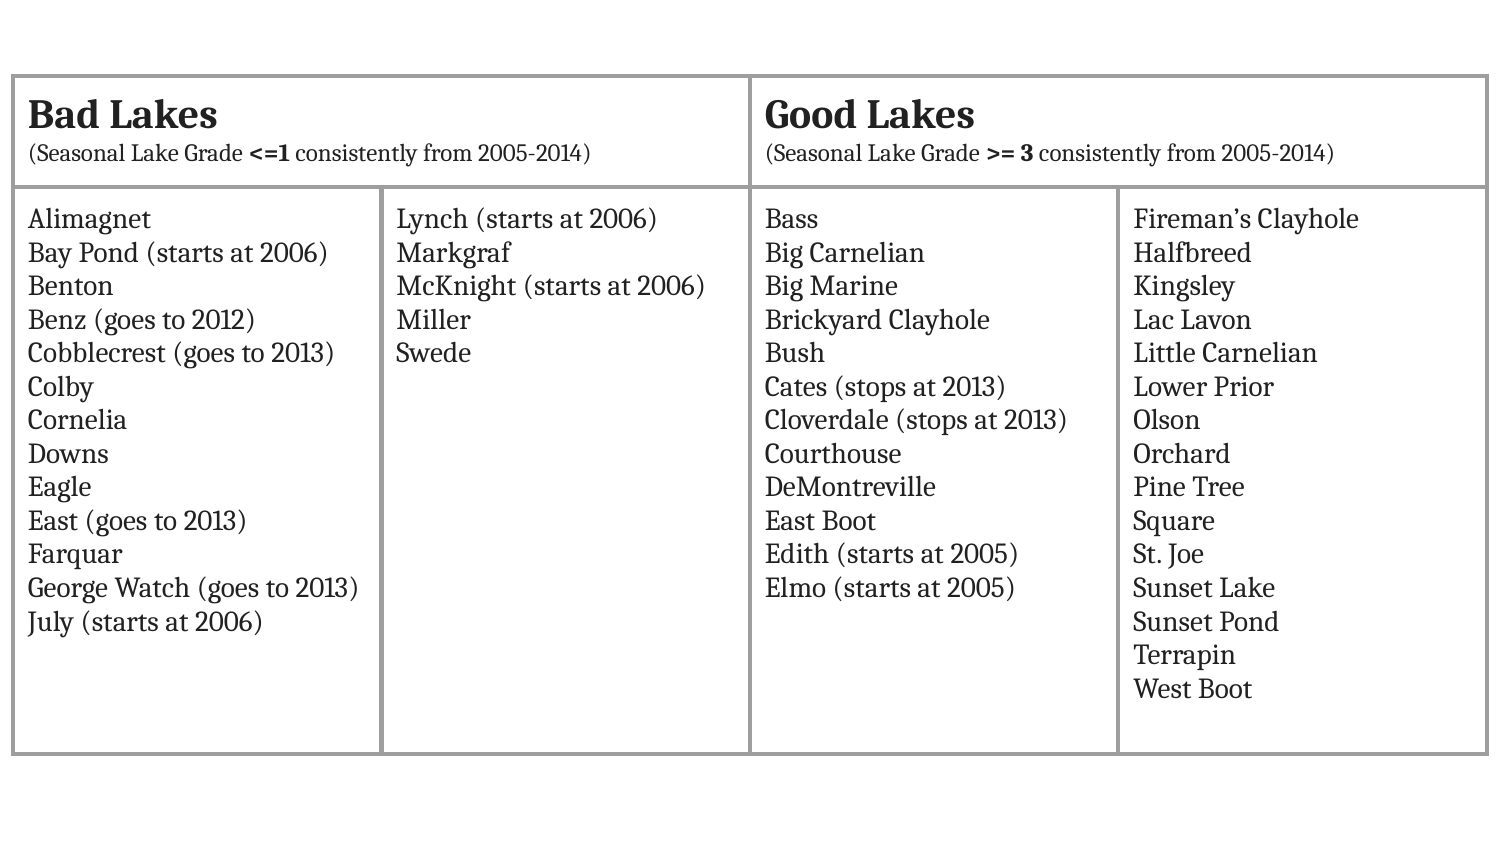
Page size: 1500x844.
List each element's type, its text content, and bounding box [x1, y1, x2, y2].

table_cell Bass Big Carnelian Big Marine Brickyard Clayhole Bush Cates (stops at 2013) Cloverdale (stops at 2013) Courthouse DeMontreville East Boot Edith (starts at 2005) Elmo (starts at 2005) [752, 189, 1116, 752]
table_cell Alimagnet Bay Pond (starts at 2006) Benton Benz (goes to 2012) Cobblecrest (goes to 2013) Colby Cornelia Downs Eagle East (goes to 2013) Farquar George Watch (goes to 2013) July (starts at 2006) [15, 189, 379, 752]
table_header Good Lakes (Seasonal Lake Grade >= 3 consistently from 2005-2014) [752, 78, 1485, 185]
table_cell Fireman’s Clayhole Halfbreed Kingsley Lac Lavon Little Carnelian Lower Prior Olson Orchard Pine Tree Square St. Joe Sunset Lake Sunset Pond Terrapin West Boot [1120, 189, 1485, 752]
table_cell Lynch (starts at 2006) Markgraf McKnight (starts at 2006) Miller Swede [384, 189, 748, 752]
table_header Bad Lakes (Seasonal Lake Grade <=1 consistently from 2005-2014) [15, 78, 748, 185]
